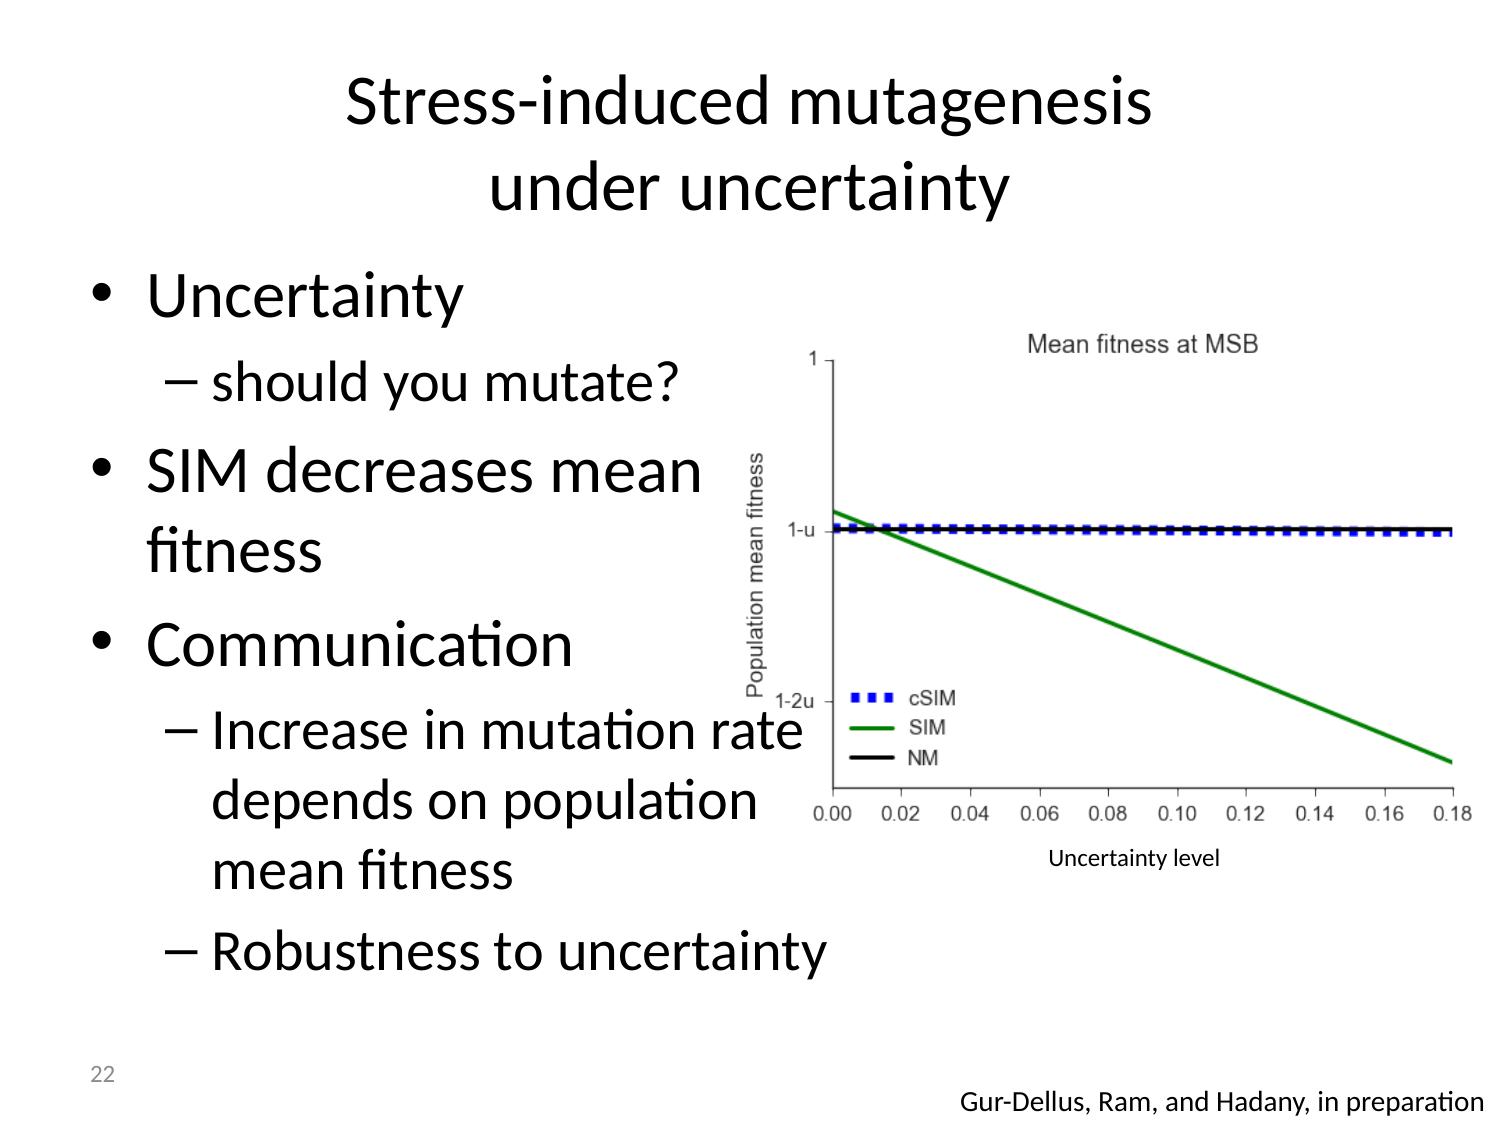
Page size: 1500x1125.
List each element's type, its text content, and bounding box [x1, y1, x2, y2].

text_box Uncertainty level [1033, 843, 1341, 879]
text_box Gur-Dellus, Ram, and Hadany, in preparation [873, 1074, 1500, 1125]
slide_number 22 [75, 1052, 425, 1103]
picture [737, 324, 1482, 835]
list Uncertainty should you mutate? SIM decreases mean fitness Communication Increase in mutation rate depends on population mean fitness Robustness to uncertainty [75, 243, 880, 1052]
title Stress-induced mutagenesis under uncertainty [75, 45, 1425, 233]
